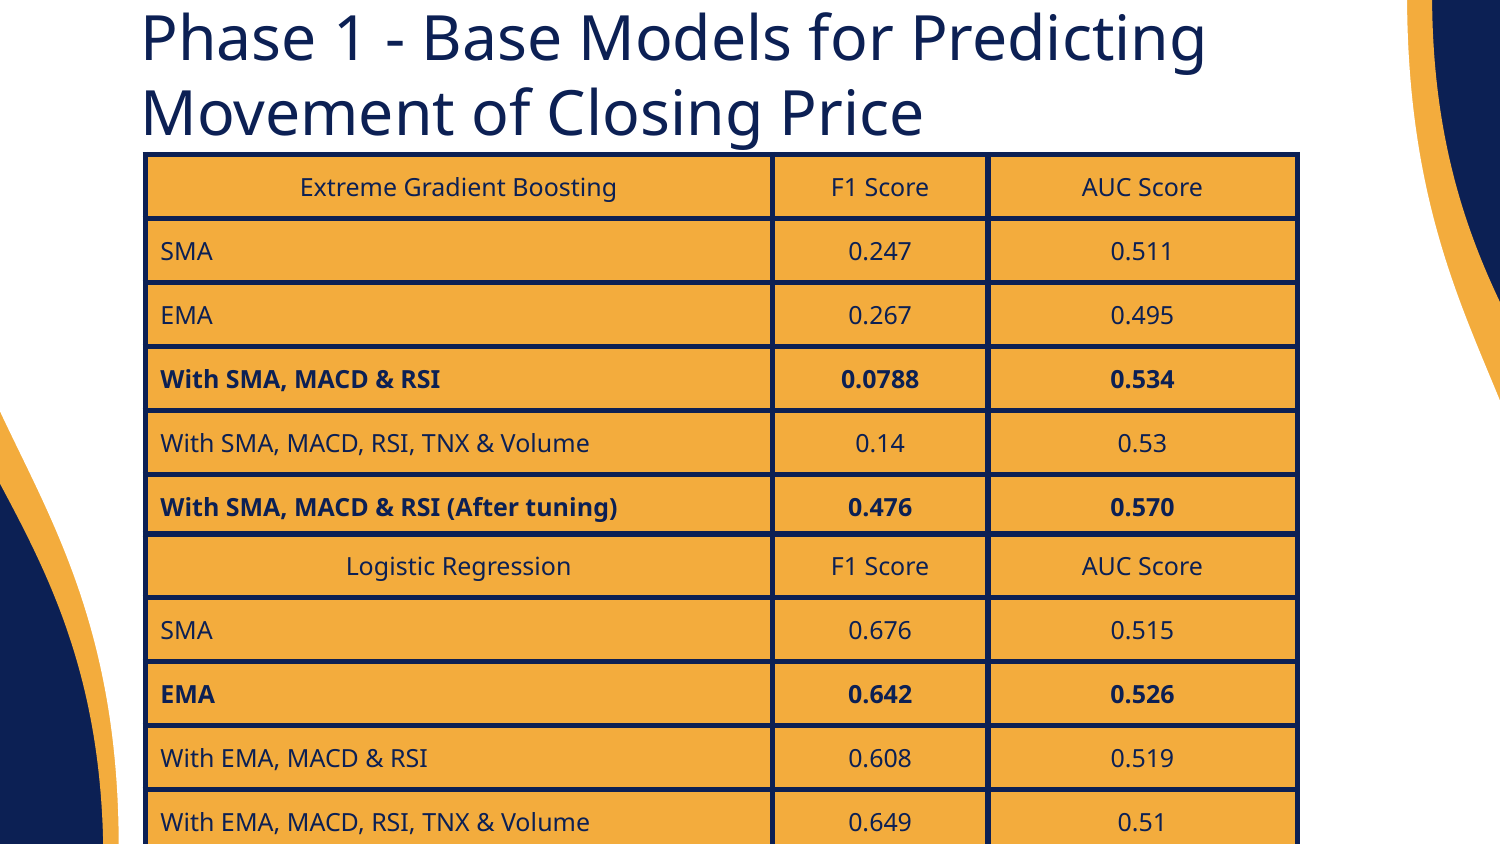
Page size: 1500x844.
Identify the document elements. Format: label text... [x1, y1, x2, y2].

table_cell With SMA, MACD & RSI [148, 349, 770, 408]
table_cell 0.519 [991, 728, 1295, 787]
table_cell 0.608 [775, 728, 985, 787]
table_cell With EMA, MACD, RSI, TNX & Volume [148, 792, 770, 844]
table_cell 0.515 [991, 600, 1295, 659]
table_cell With EMA, MACD & RSI [148, 728, 770, 787]
table_cell 0.267 [775, 285, 985, 344]
table_cell 0.534 [991, 349, 1295, 408]
table_cell 0.642 [775, 664, 985, 723]
table_cell 0.649 [775, 792, 985, 844]
table_header AUC Score [991, 537, 1295, 595]
table_header Logistic Regression [148, 537, 770, 595]
table_header Extreme Gradient Boosting [148, 157, 770, 216]
table_cell 0.495 [991, 285, 1295, 344]
table_cell 0.476 [775, 477, 985, 531]
table_cell 0.511 [991, 221, 1295, 280]
table_cell SMA [148, 600, 770, 659]
table_cell 0.14 [775, 413, 985, 472]
table_header F1 Score [775, 157, 985, 216]
table_cell SMA [148, 221, 770, 280]
table_cell EMA [148, 285, 770, 344]
table_cell 0.0788 [775, 349, 985, 408]
table_cell With SMA, MACD, RSI, TNX & Volume [148, 413, 770, 472]
table_header F1 Score [775, 537, 985, 595]
table_cell 0.53 [991, 413, 1295, 472]
table_cell EMA [148, 664, 770, 723]
table_cell 0.51 [991, 792, 1295, 844]
table_cell 0.570 [991, 477, 1295, 531]
title Phase 1 - Base Models for Predicting Movement of Closing Price [125, 33, 1390, 113]
table_header AUC Score [991, 157, 1295, 216]
table_cell With SMA, MACD & RSI (After tuning) [148, 477, 770, 531]
table_cell 0.526 [991, 664, 1295, 723]
table_cell 0.247 [775, 221, 985, 280]
table_cell 0.676 [775, 600, 985, 659]
